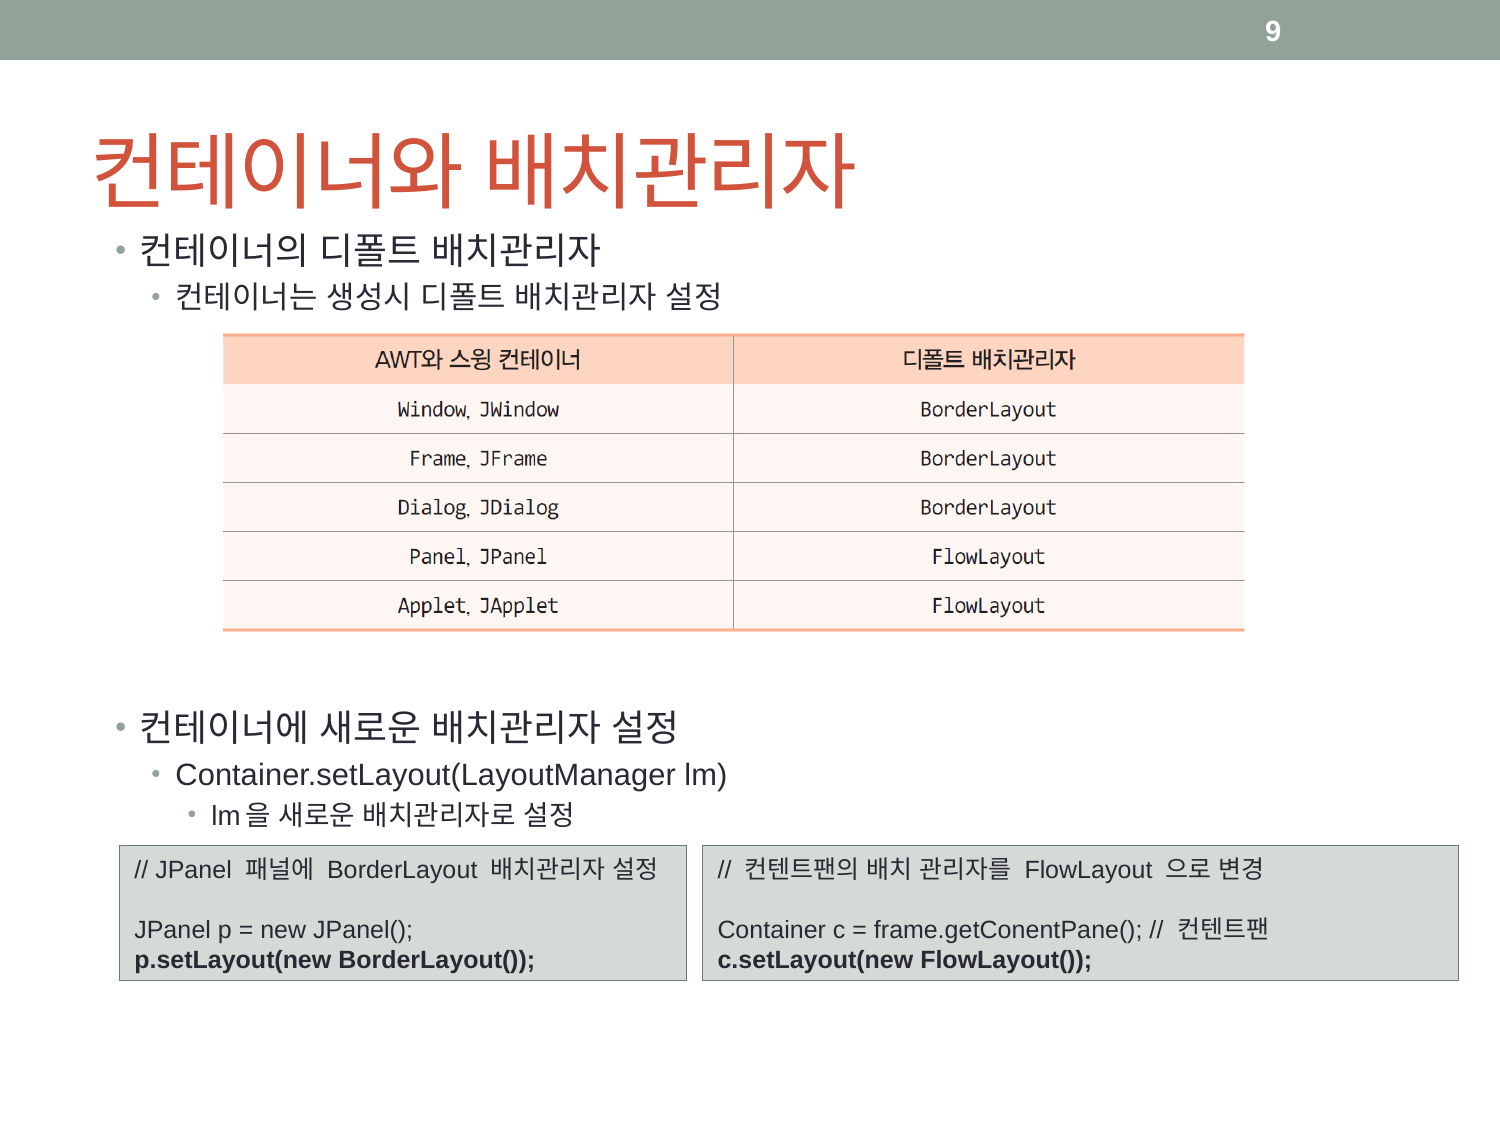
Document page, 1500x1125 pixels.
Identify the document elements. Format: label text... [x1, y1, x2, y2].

title 컨테이너와 배치관리자 [75, 87, 1425, 250]
picture [216, 326, 1255, 634]
slide_number 9 [1250, 3, 1425, 57]
list 컨테이너의 디폴트 배치관리자 컨테이너는 생성시 디폴트 배치관리자 설정 컨테이너에 새로운 배치관리자 설정 Container.setLayout(LayoutManager lm) lm을 새로운 배치관리자로 설정 [100, 219, 1438, 846]
text_box // JPanel 패널에 BorderLayout 배치관리자 설정 JPanel p = new JPanel(); p.setLayout(new BorderLayout()); [119, 845, 687, 981]
text_box // 컨텐트팬의 배치 관리자를 FlowLayout 으로 변경 Container c = frame.getConentPane(); // 컨텐트팬 c.setLayout(new FlowLayout()); [702, 845, 1459, 981]
